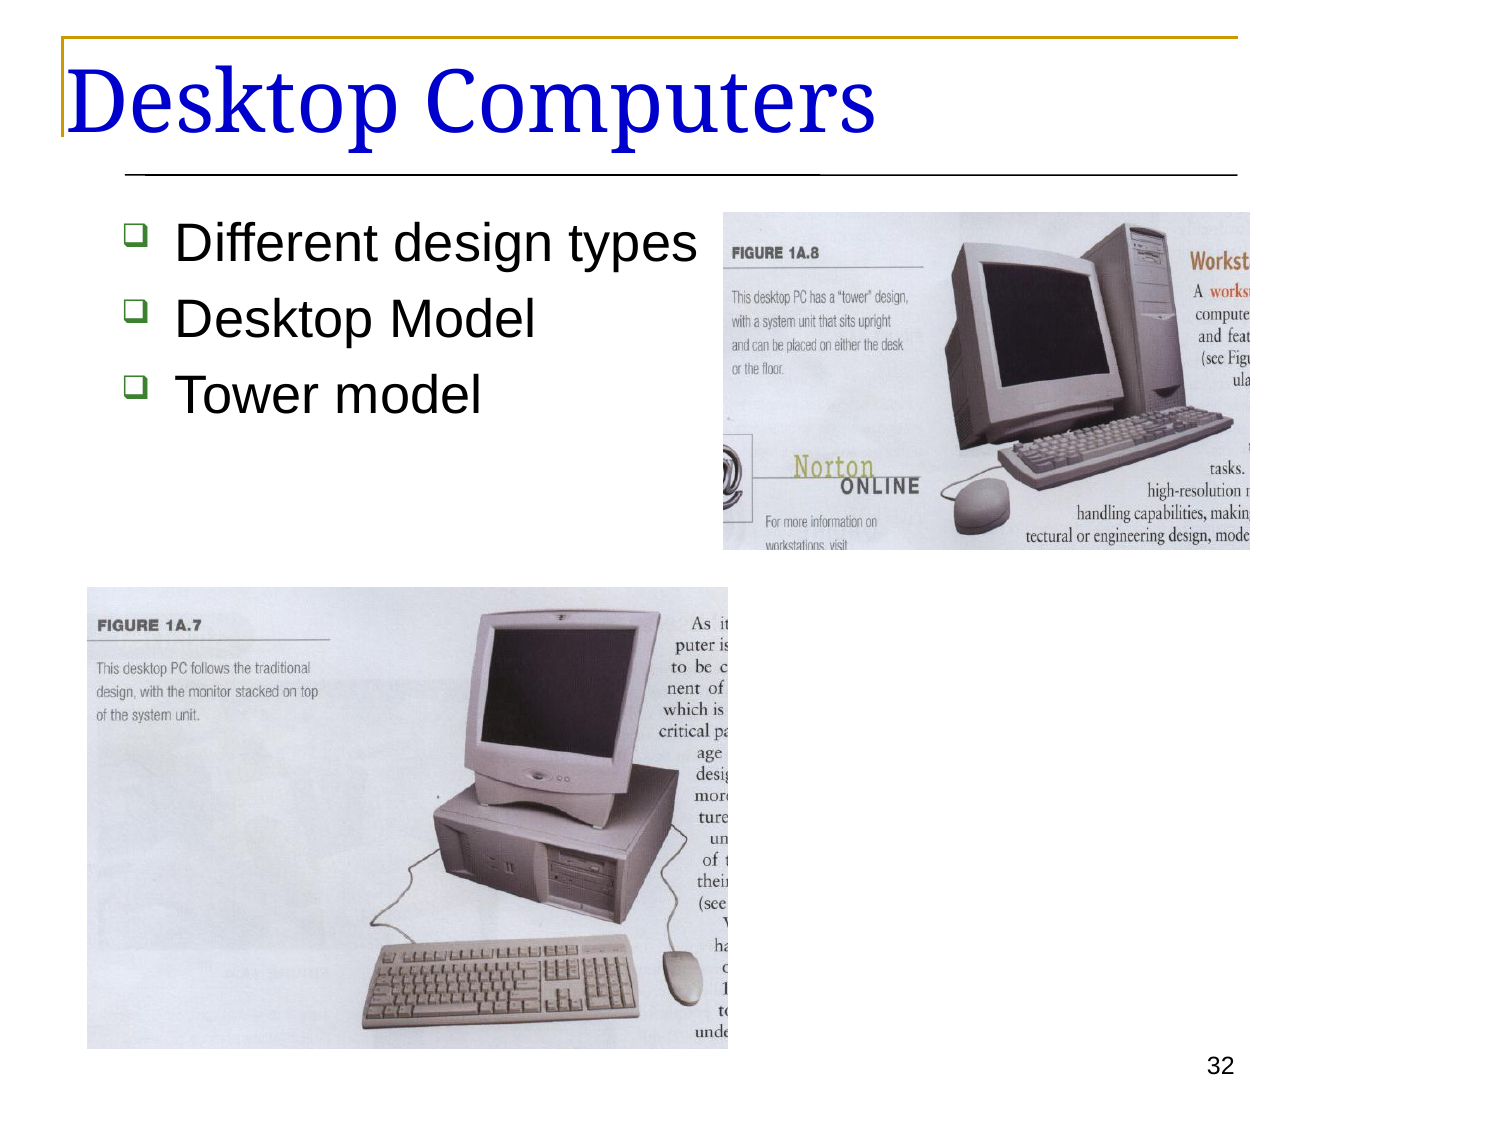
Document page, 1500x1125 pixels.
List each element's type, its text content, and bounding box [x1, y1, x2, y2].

slide_number 32 [1149, 1012, 1251, 1088]
list Different design types Desktop Model Tower model [49, 199, 1251, 588]
picture [723, 212, 1251, 551]
picture [87, 587, 728, 1049]
title Desktop Computers [49, 37, 1251, 188]
